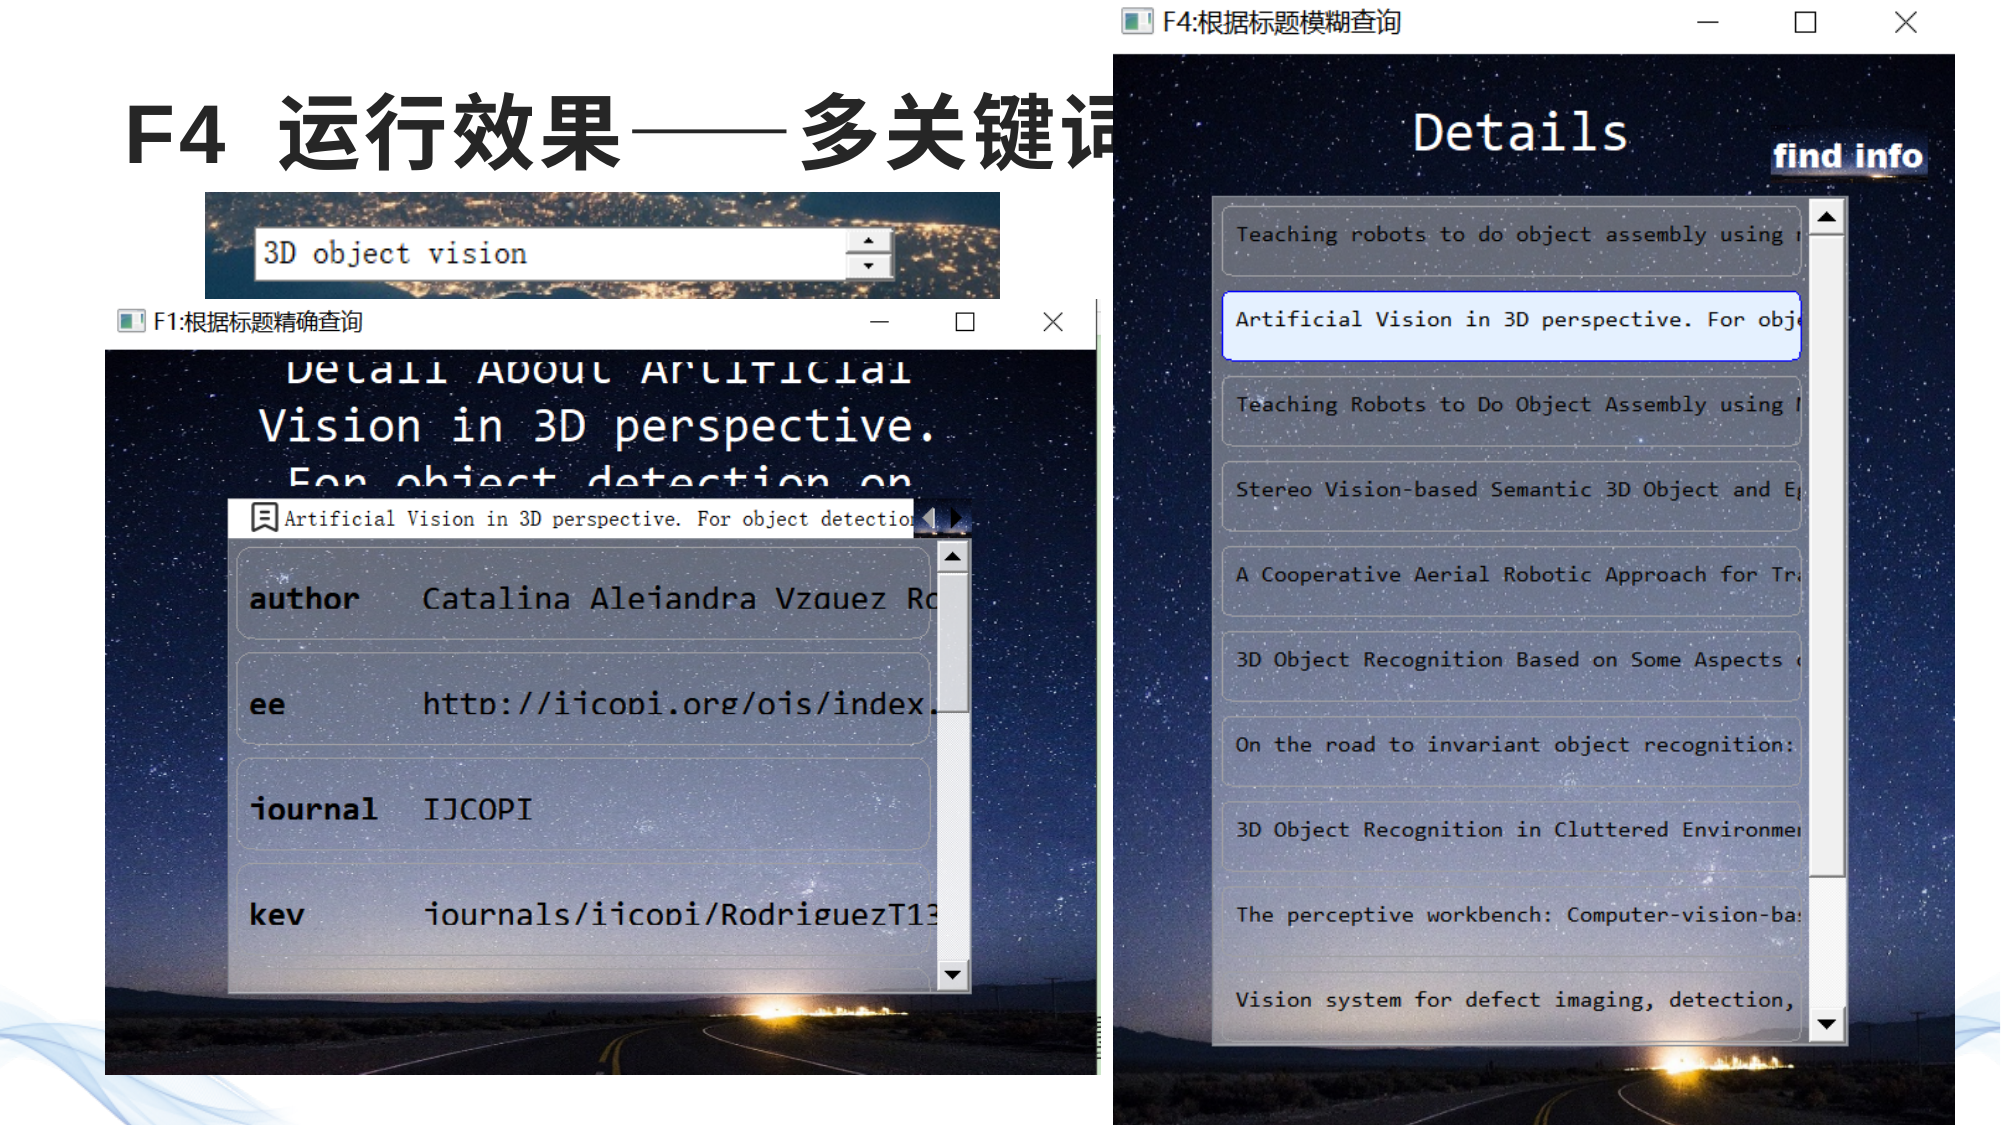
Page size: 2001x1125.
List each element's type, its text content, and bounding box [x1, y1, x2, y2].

picture [1112, 0, 2001, 1125]
picture [0, 192, 1101, 1125]
title F4 运行效果——多关键词 [109, 72, 1112, 193]
